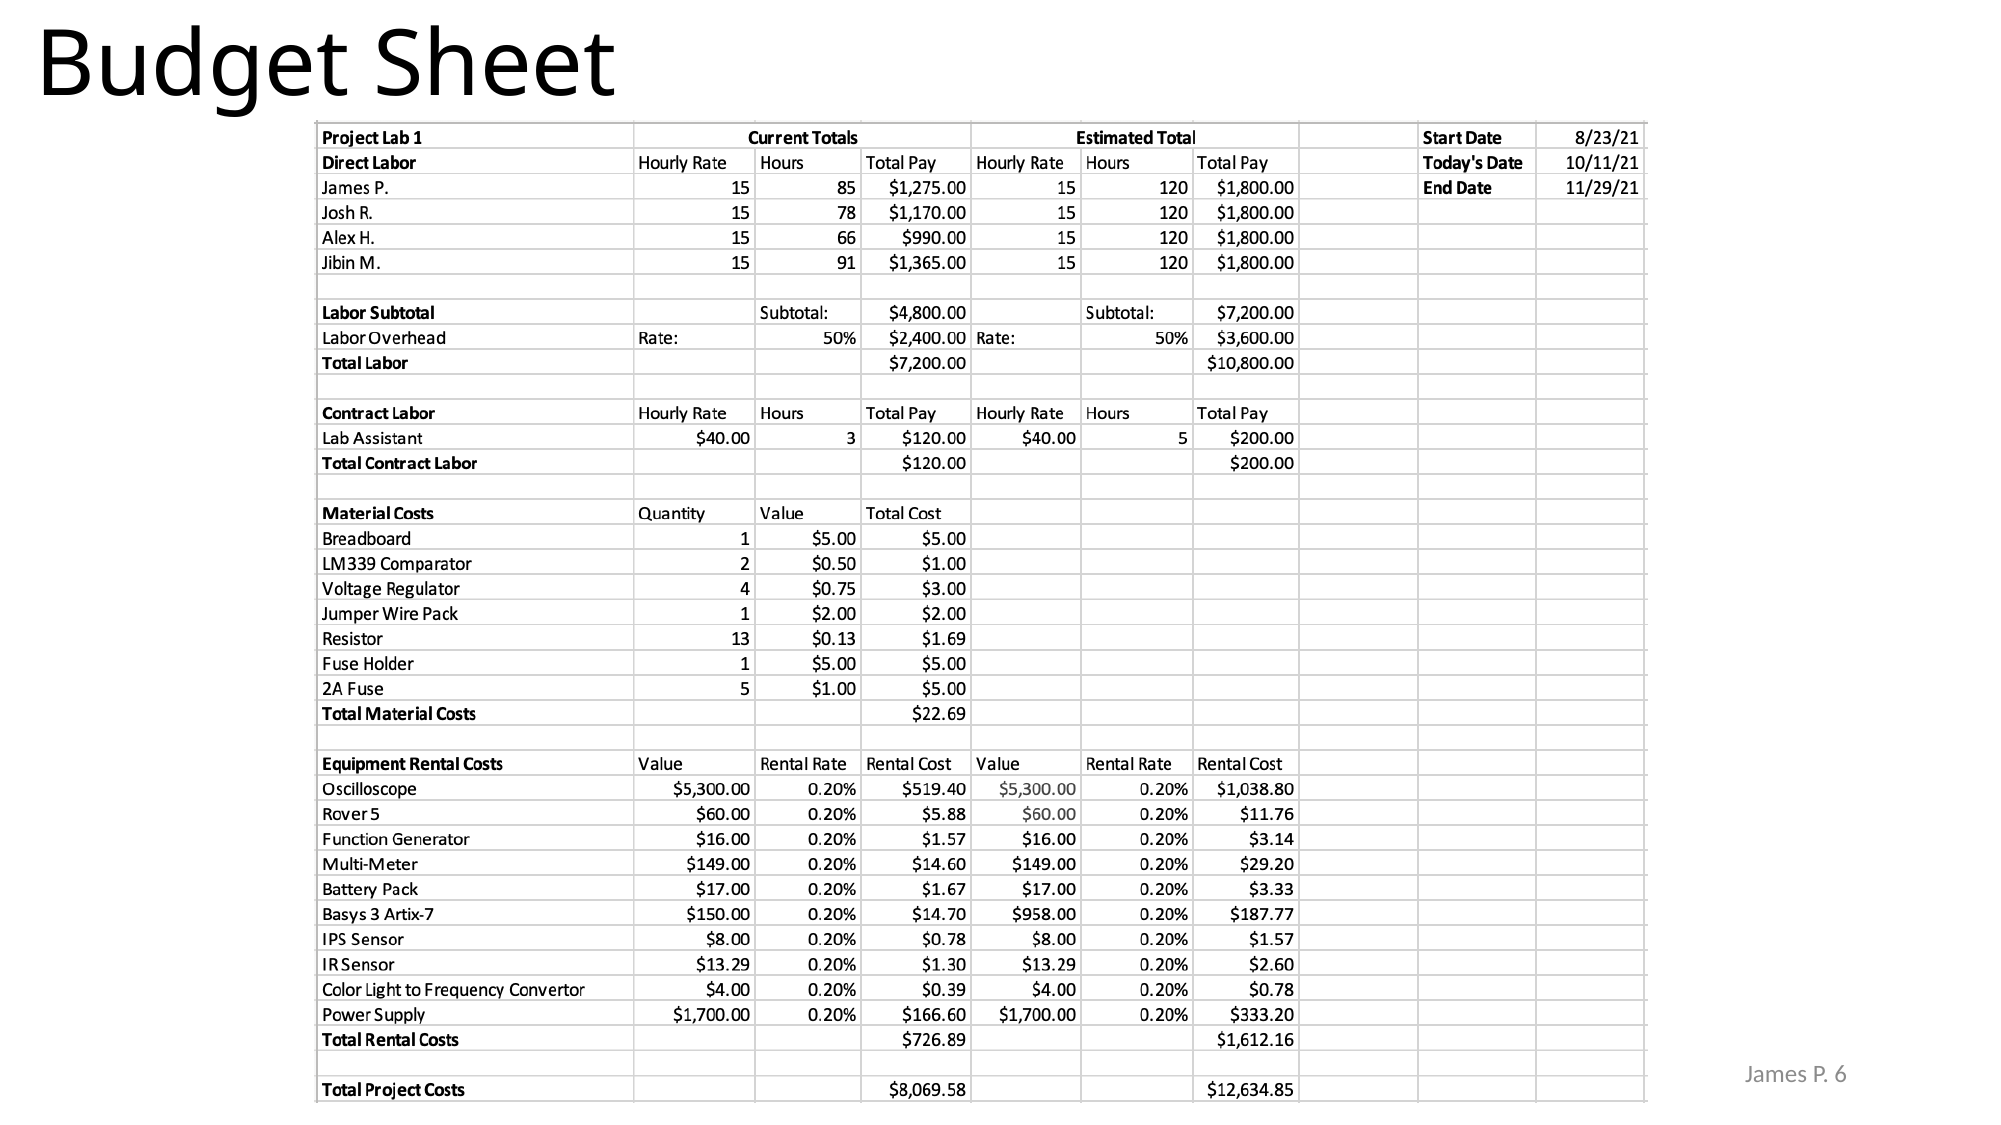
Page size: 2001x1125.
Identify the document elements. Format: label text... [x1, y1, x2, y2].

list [314, 120, 1648, 1103]
slide_number James P. 6 [1648, 1042, 1863, 1103]
title Budget Sheet [20, 11, 1746, 230]
